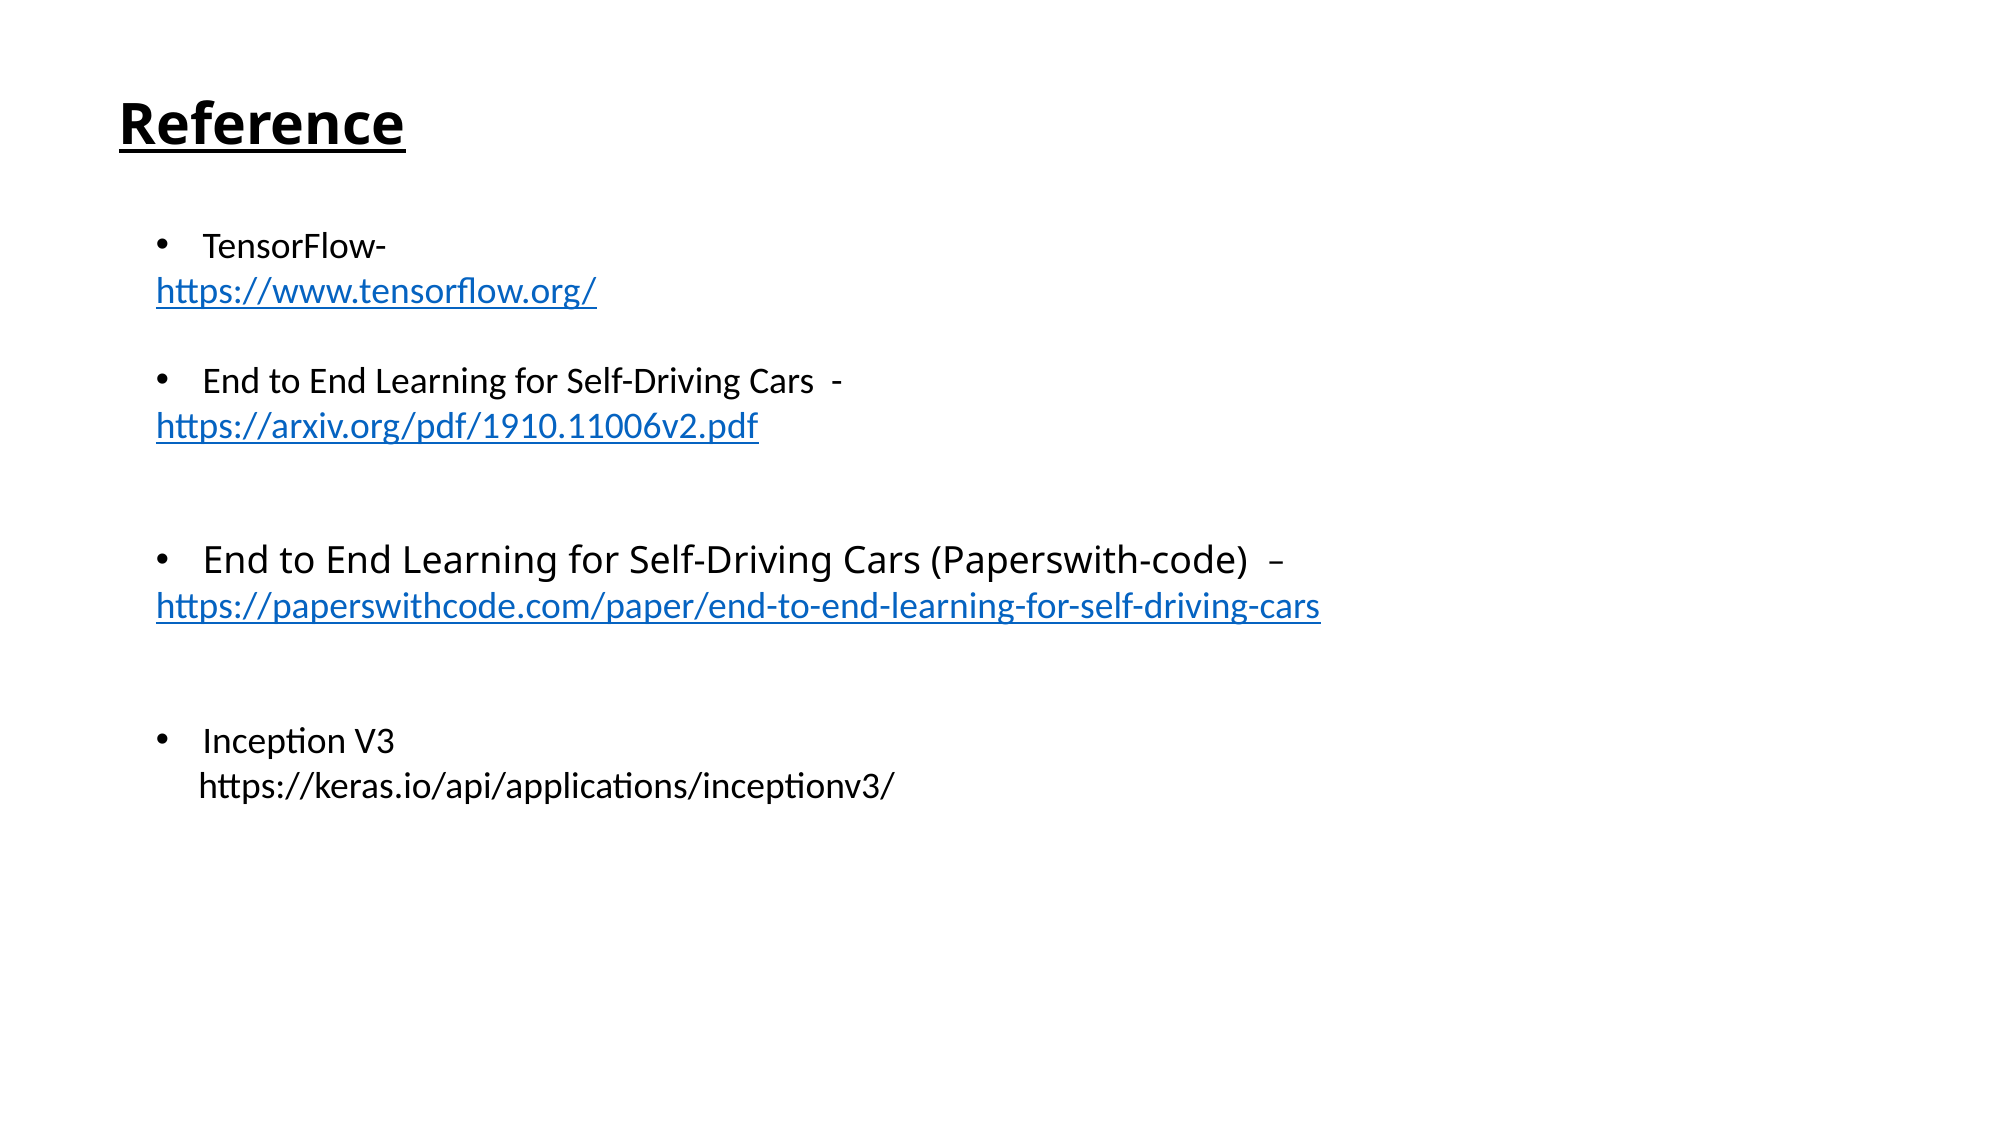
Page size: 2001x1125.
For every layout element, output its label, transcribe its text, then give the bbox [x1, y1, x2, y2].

text_box TensorFlow- https://www.tensorflow.org/ End to End Learning for Self-Driving Cars - https://arxiv.org/pdf/1910.11006v2.pdf End to End Learning for Self-Driving Cars (Paperswith-code) – https://paperswithcode.com/paper/end-to-end-learning-for-self-driving-cars Inception V3 https://keras.io/api/applications/inceptionv3/ [141, 214, 2000, 949]
title Reference [98, 86, 427, 165]
